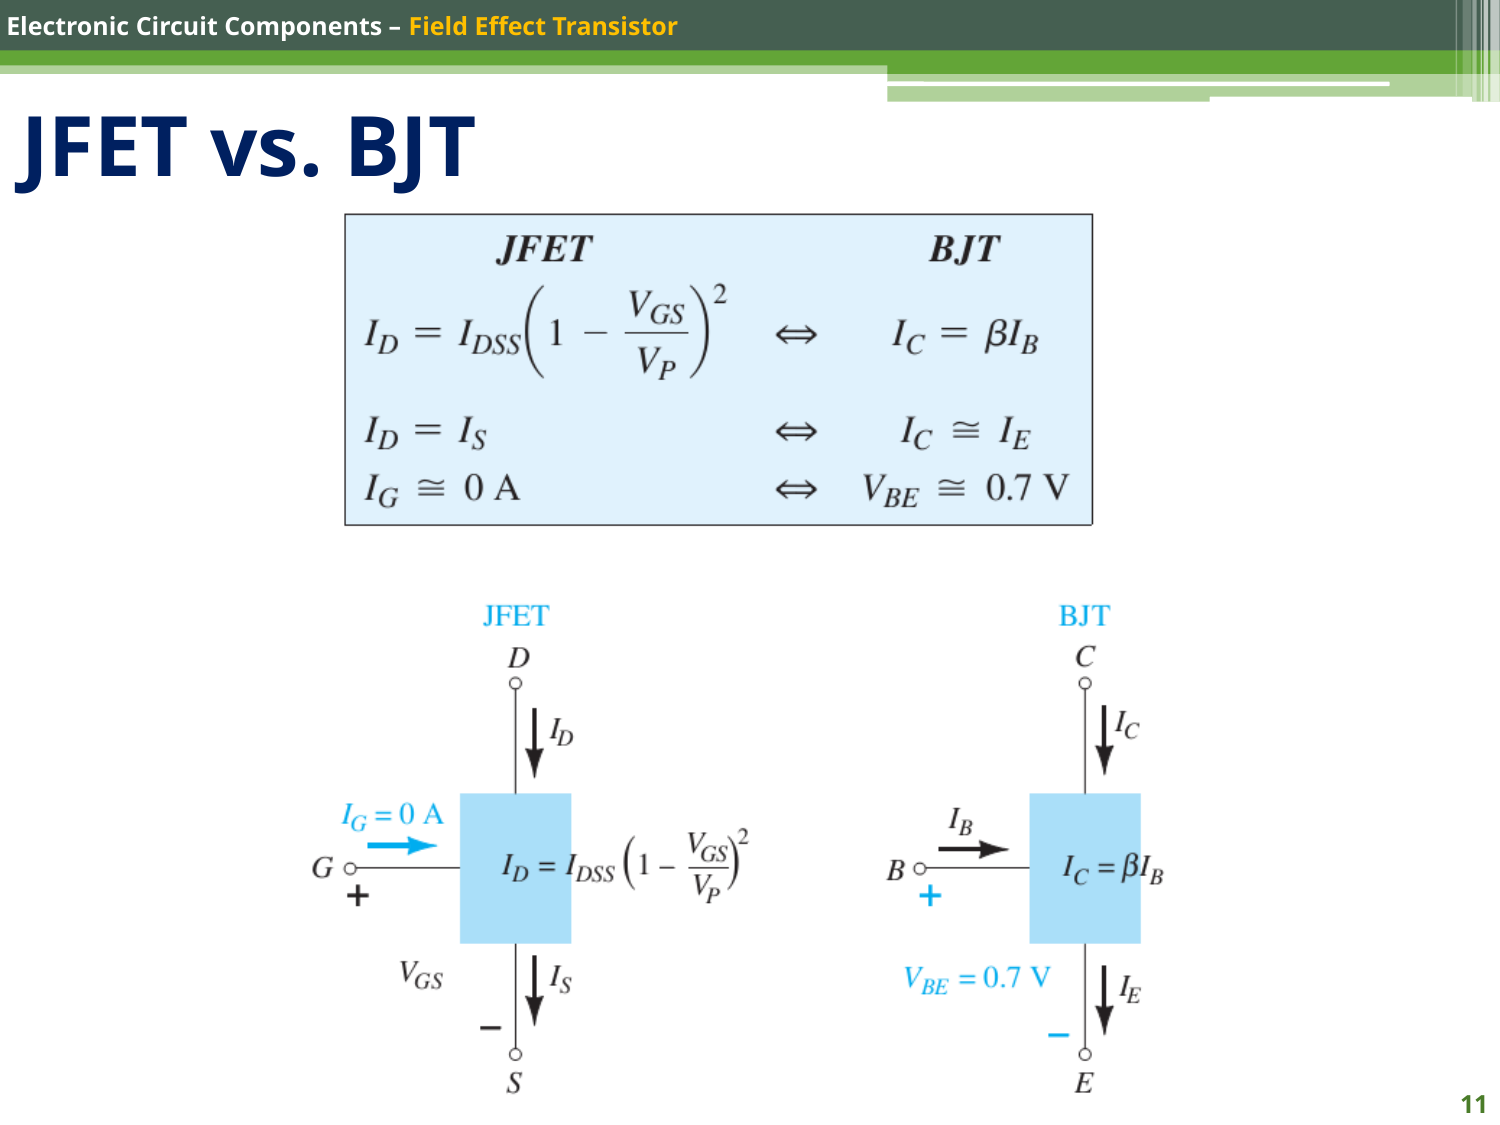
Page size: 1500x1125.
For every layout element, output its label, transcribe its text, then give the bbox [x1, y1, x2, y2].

picture [307, 208, 1183, 1103]
title JFET vs. BJT [6, 77, 1485, 209]
